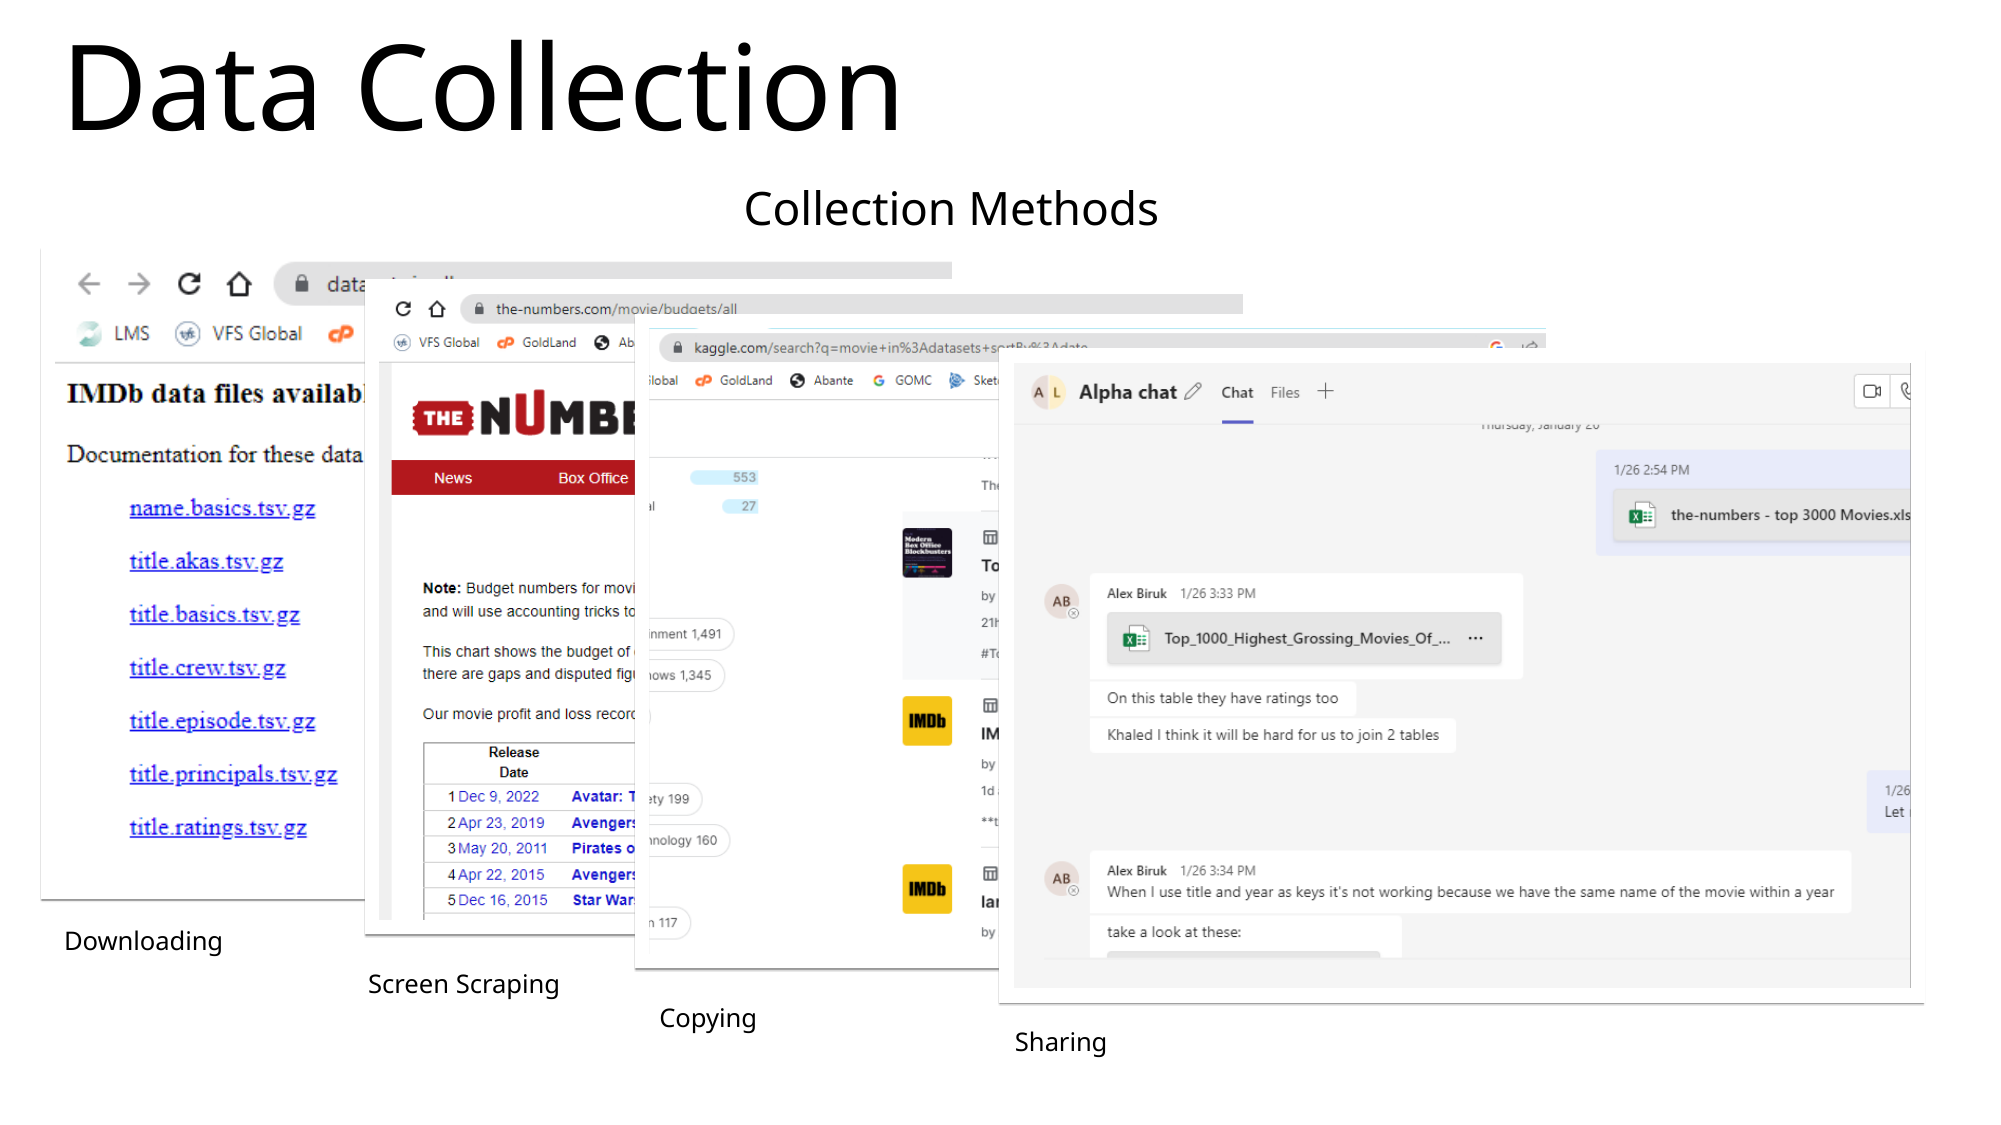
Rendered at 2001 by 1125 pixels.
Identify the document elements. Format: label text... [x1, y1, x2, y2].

text_box Downloading [49, 921, 353, 964]
title Data Collection [46, 20, 1547, 164]
text_box Screen Scraping [353, 963, 657, 1007]
picture [55, 259, 1911, 988]
text_box Collection Methods [728, 158, 1176, 244]
text_box Sharing [999, 1022, 1304, 1065]
text_box Copying [644, 997, 949, 1041]
